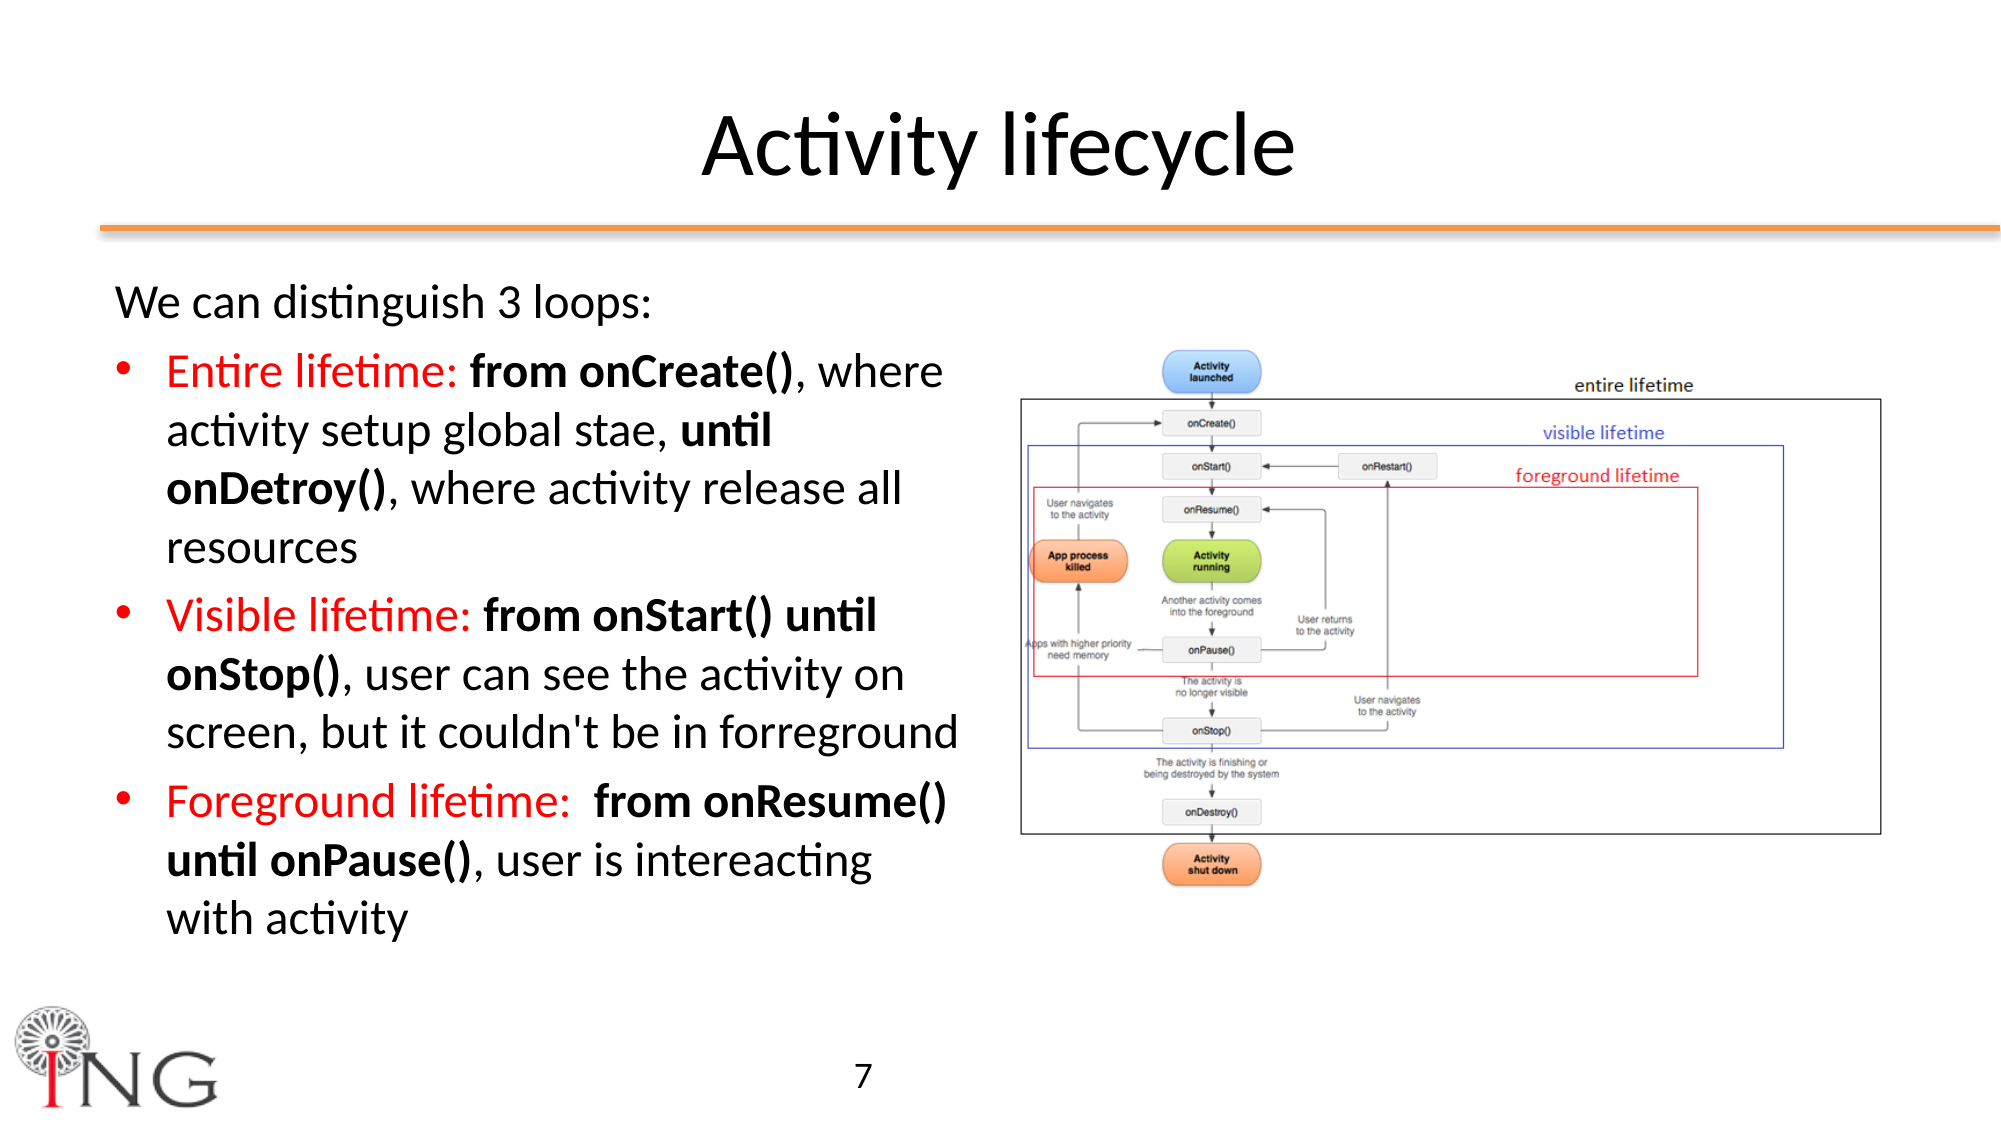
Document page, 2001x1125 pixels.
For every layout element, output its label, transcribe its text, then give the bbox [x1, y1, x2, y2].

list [1016, 343, 1901, 924]
slide_number 7 [839, 1043, 1900, 1104]
title Activity lifecycle [99, 45, 1900, 233]
list We can distinguish 3 loops: Entire lifetime: from onCreate(), where activity setup global stae, until onDetroy(), where activity release all resources Visible lifetime: from onStart() until onStop(), user can see the activity on screen, but it couldn't be in forreground Foreground lifetime: from onResume() until onPause(), user is intereacting with activity [99, 262, 984, 1005]
picture [0, 987, 244, 1125]
